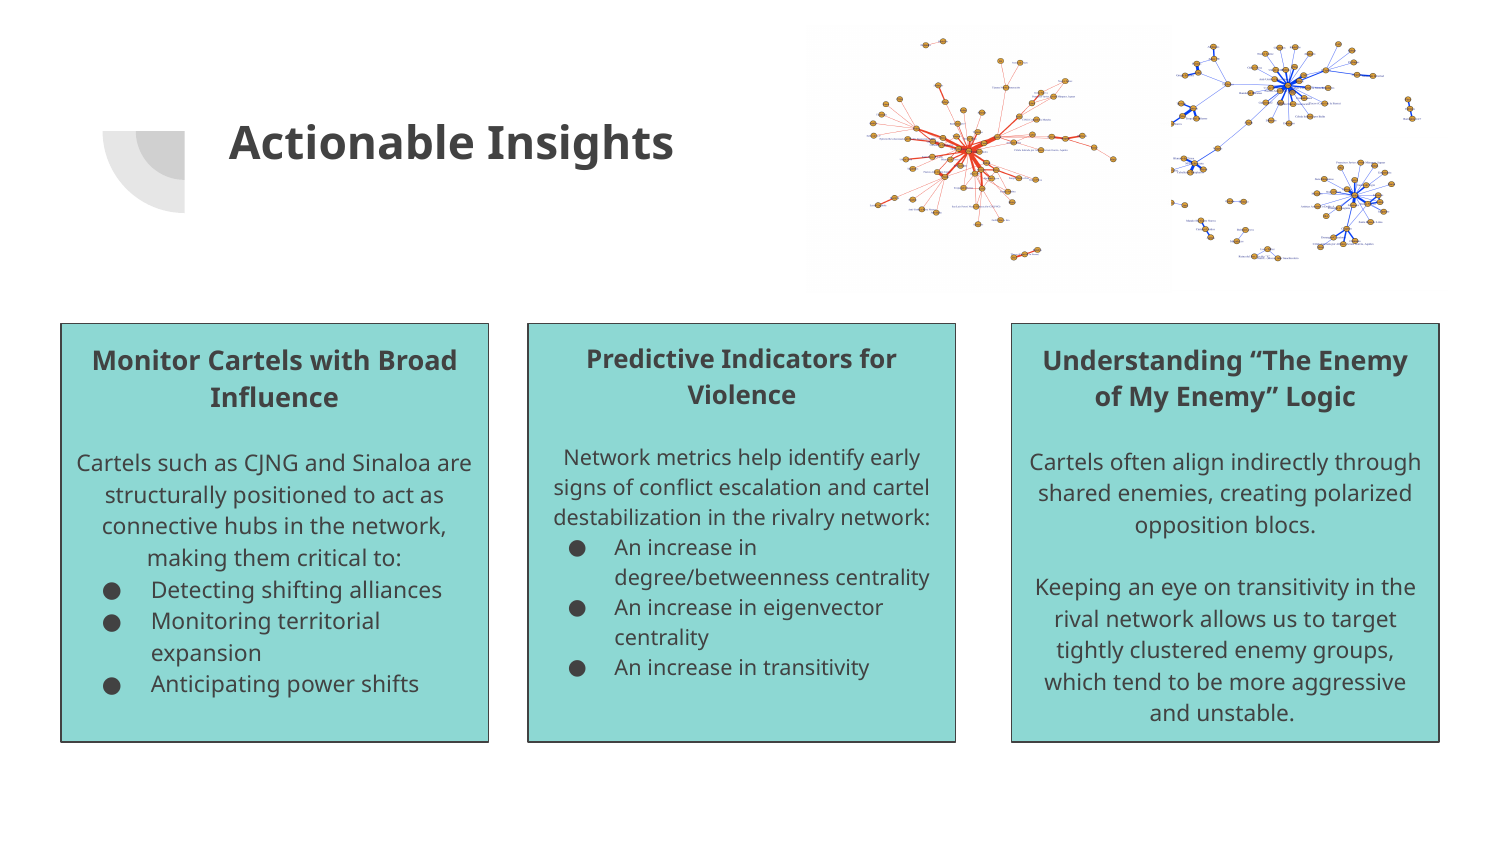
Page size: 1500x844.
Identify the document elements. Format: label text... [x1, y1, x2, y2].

list Predictive Indicators for Violence Network metrics help identify early signs of conflict escalation and cartel destabilization in the rivalry network: An increase in degree/betweenness centrality An increase in eigenvector centrality An increase in transitivity [528, 323, 956, 742]
title Actionable Insights [213, 98, 795, 216]
picture [806, 25, 1448, 293]
list Understanding “The Enemy of My Enemy” Logic Cartels often align indirectly through shared enemies, creating polarized opposition blocs. Keeping an eye on transitivity in the rival network allows us to target tightly clustered enemy groups, which tend to be more aggressive and unstable. [1011, 323, 1440, 742]
list Monitor Cartels with Broad Influence Cartels such as CJNG and Sinaloa are structurally positioned to act as connective hubs in the network, making them critical to: Detecting shifting alliances Monitoring territorial expansion Anticipating power shifts [60, 323, 489, 742]
